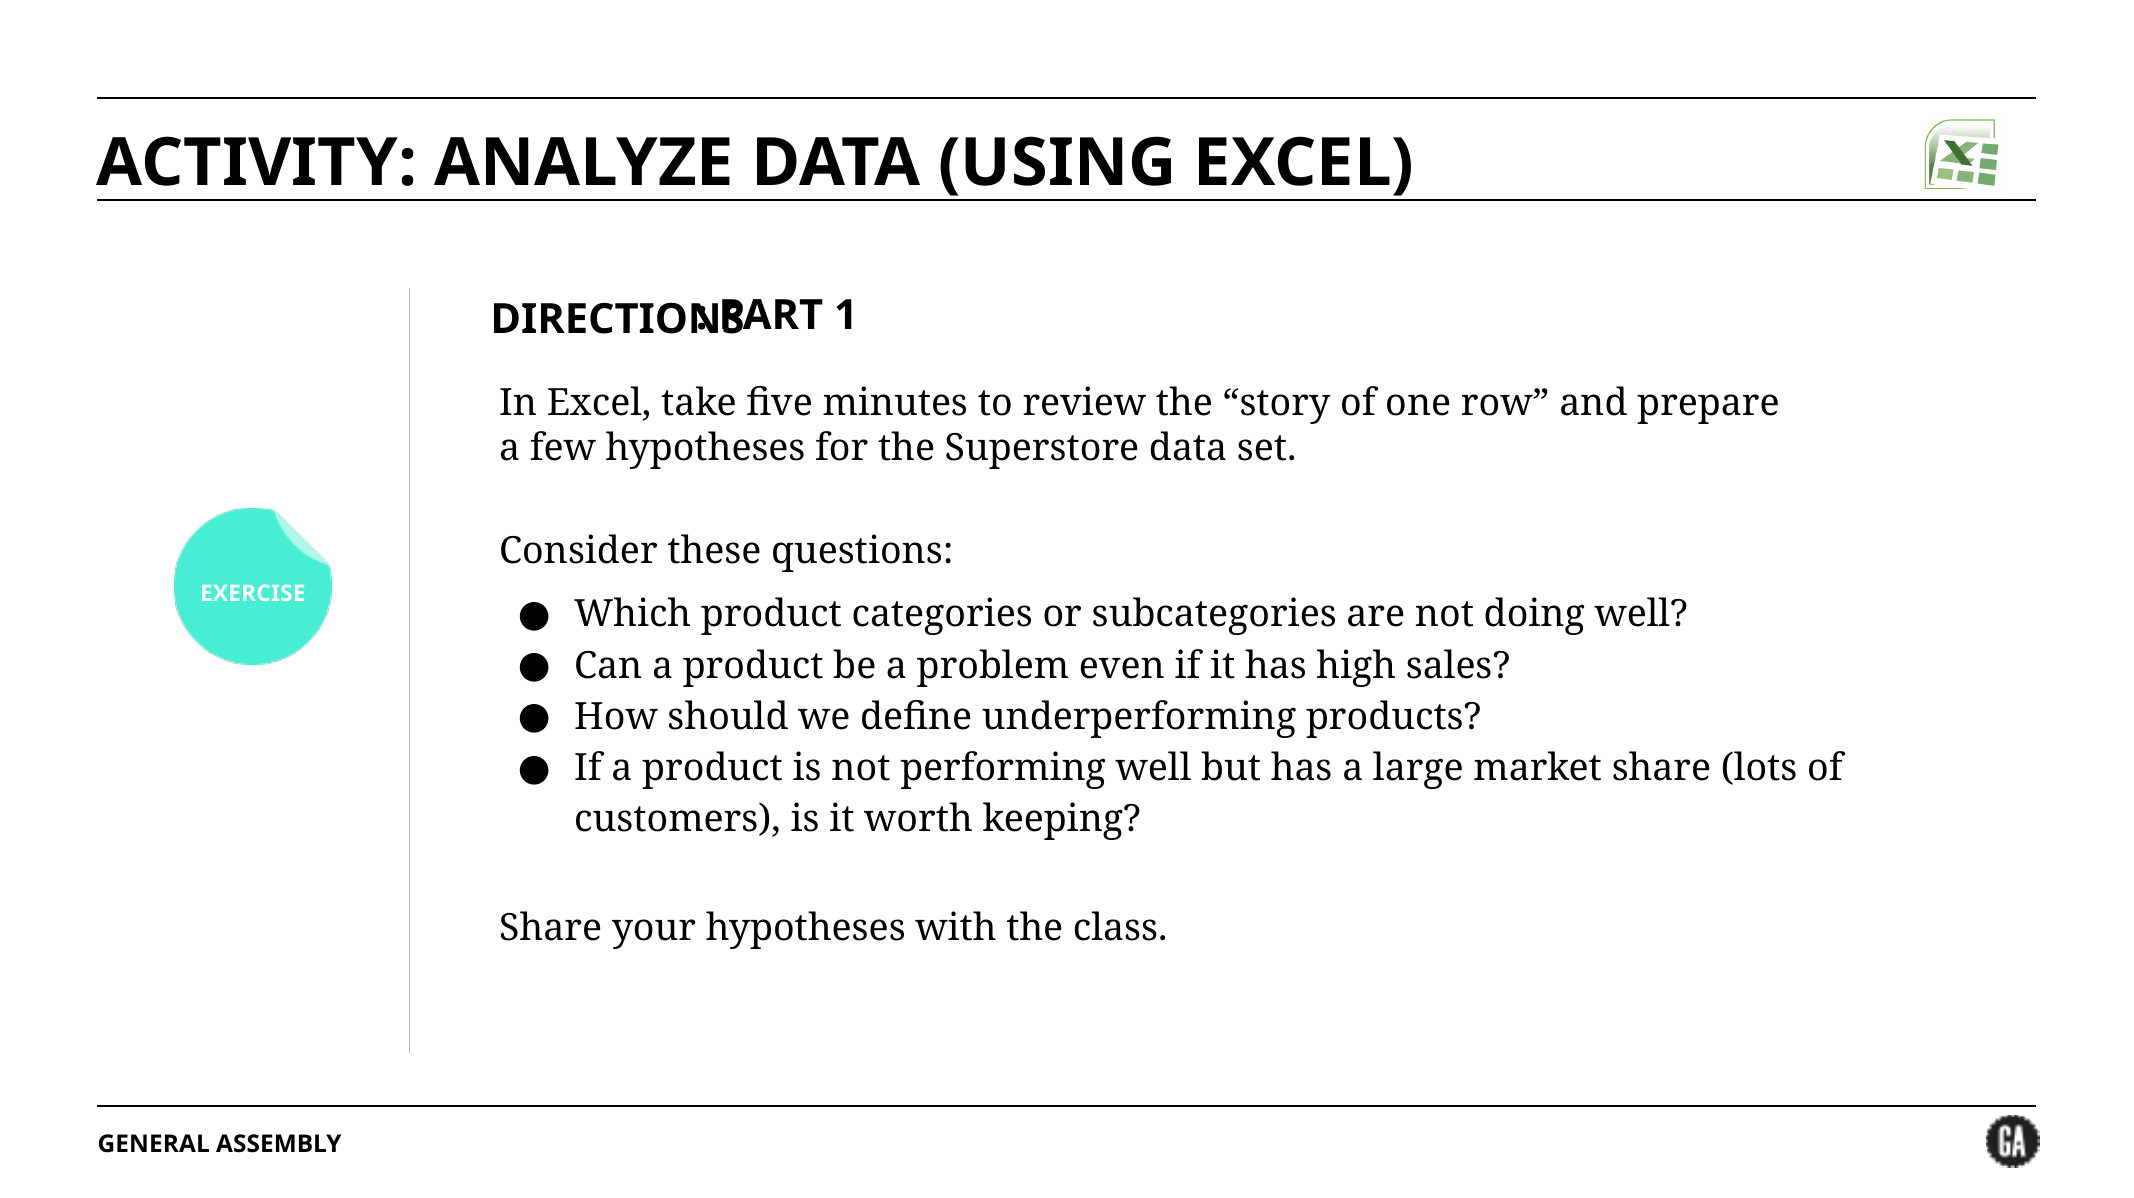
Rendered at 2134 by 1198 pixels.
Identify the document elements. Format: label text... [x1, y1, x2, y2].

picture [1922, 113, 2007, 199]
title ACTIVITY: ANALYZE DATA (USING EXCEL) [81, 97, 2013, 220]
list In Excel, take five minutes to review the “story of one row” and prepare a few hypotheses for the Superstore data set. Consider these questions: Which product categories or subcategories are not doing well? Can a product be a problem even if it has high sales? How should we define underperforming products? If a product is not performing well but has a large market share (lots of customers), is it worth keeping? Share your hypotheses with the class. [484, 370, 1921, 1052]
text_box [488, 376, 2082, 1089]
picture [174, 508, 332, 665]
picture [1986, 1115, 2040, 1168]
text_box : PART 1 [695, 287, 1288, 331]
